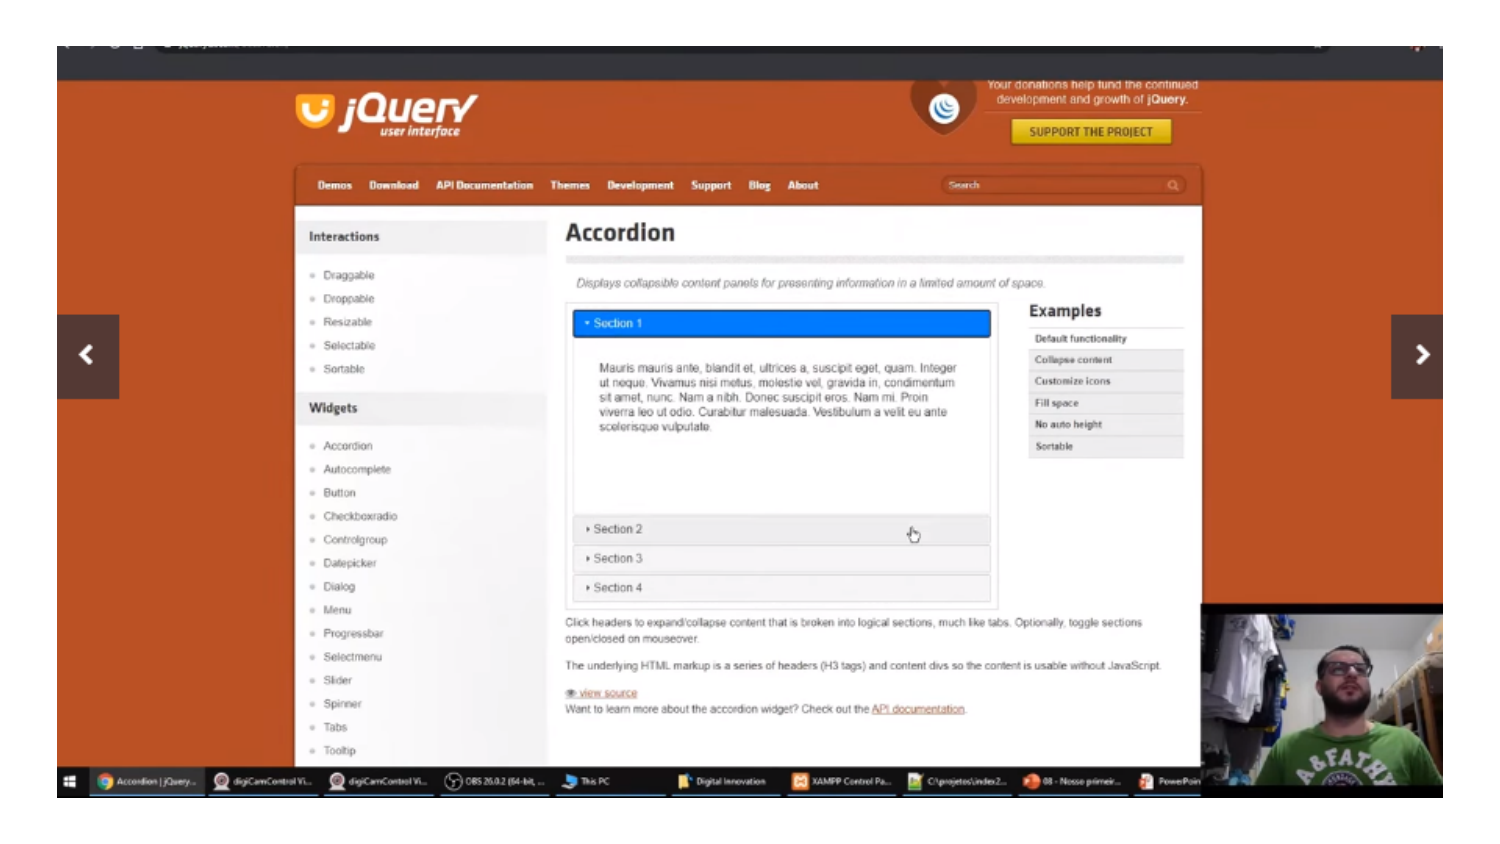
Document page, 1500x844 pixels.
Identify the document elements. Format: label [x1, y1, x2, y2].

picture [56, 45, 1444, 798]
